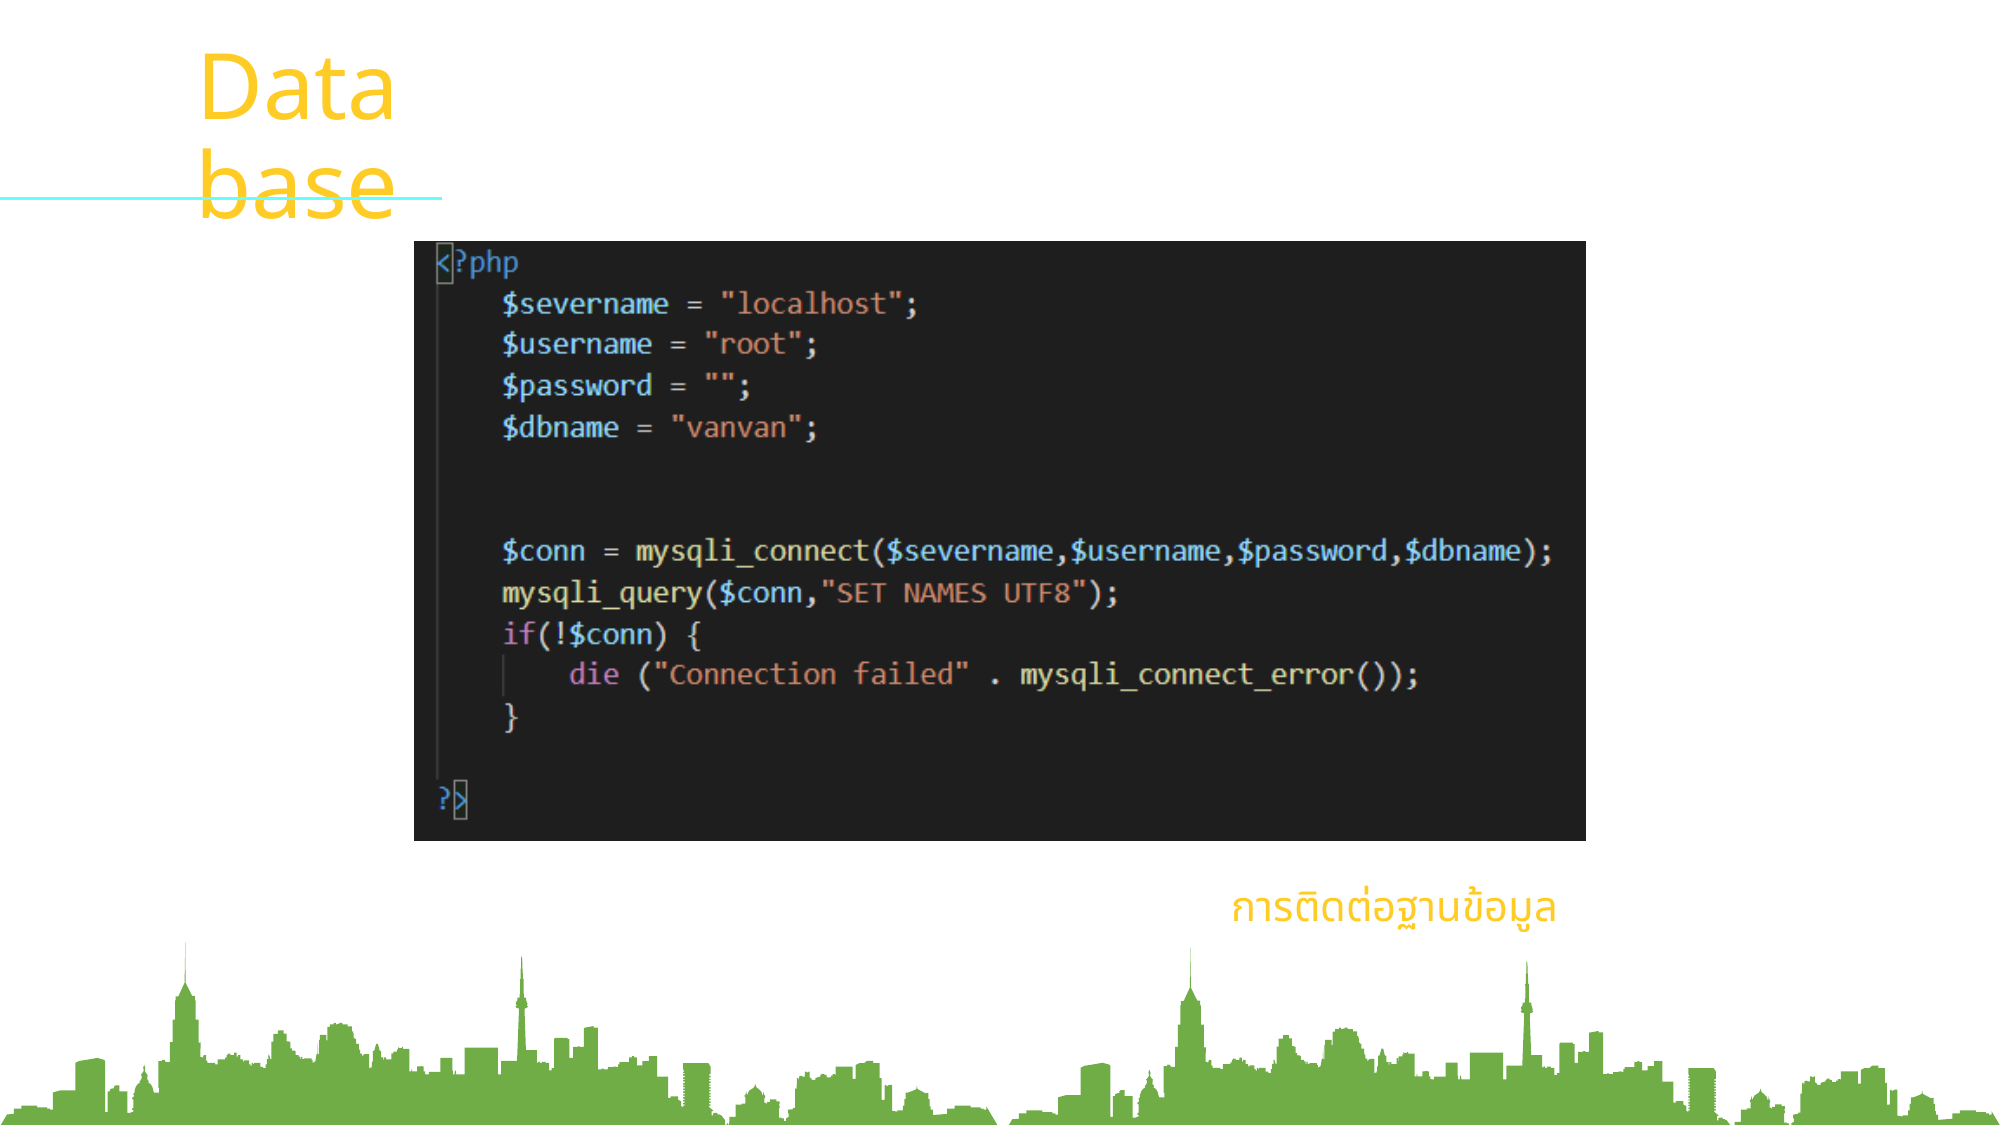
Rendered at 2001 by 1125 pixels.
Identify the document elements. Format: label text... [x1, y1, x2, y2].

text_box Database [153, 80, 414, 197]
picture [413, 241, 1586, 841]
text_box การติดต่อฐานข้อมูล [1162, 861, 1574, 955]
